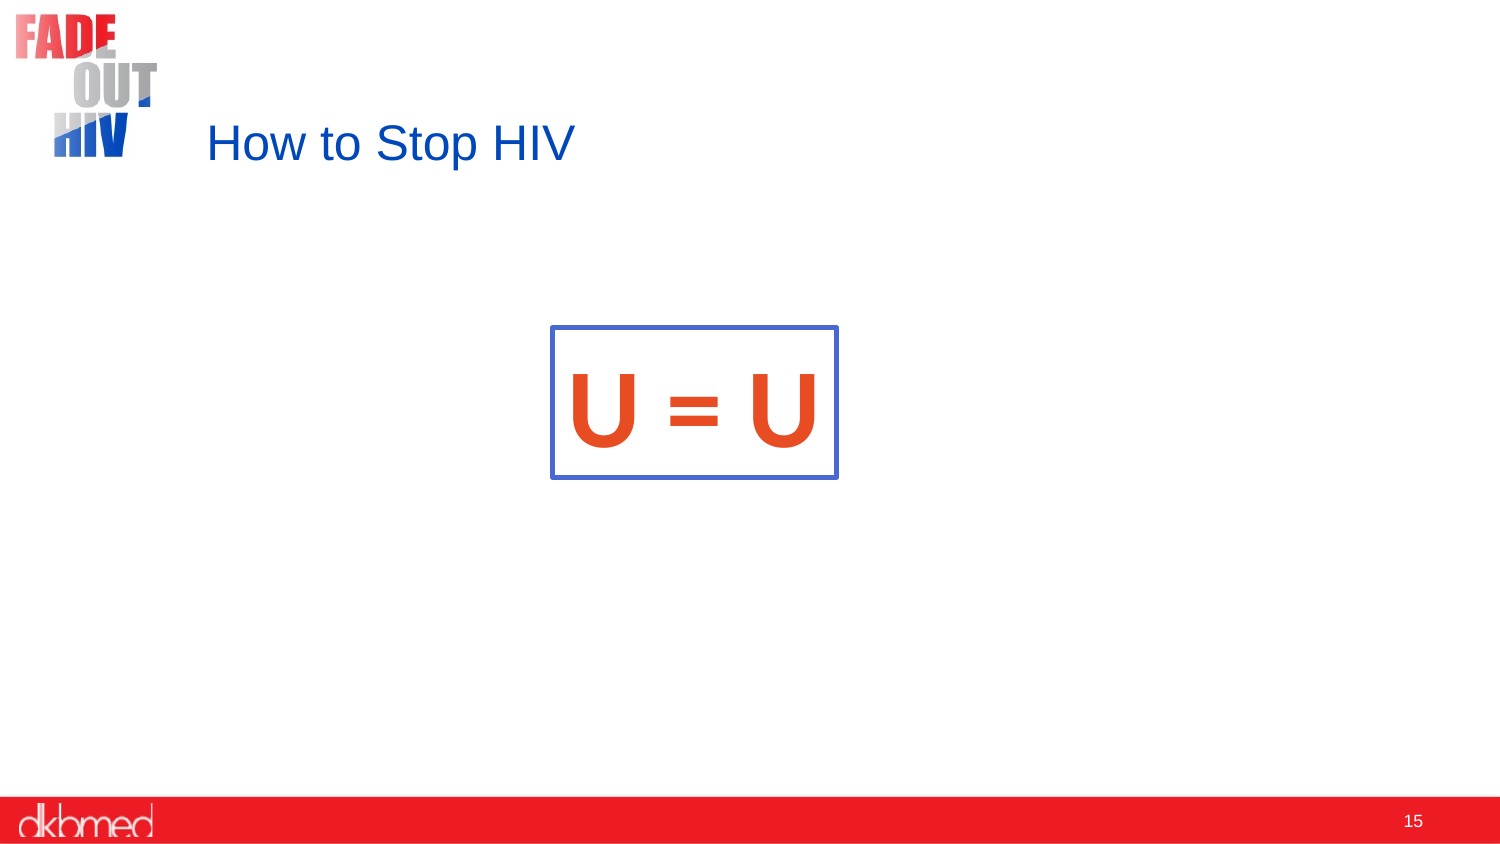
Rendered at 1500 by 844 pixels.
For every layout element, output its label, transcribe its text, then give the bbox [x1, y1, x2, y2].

slide_number 15 [1364, 796, 1423, 844]
text_box U = U [552, 327, 837, 478]
title How to Stop HIV [206, 60, 1228, 178]
picture [10, 9, 162, 160]
